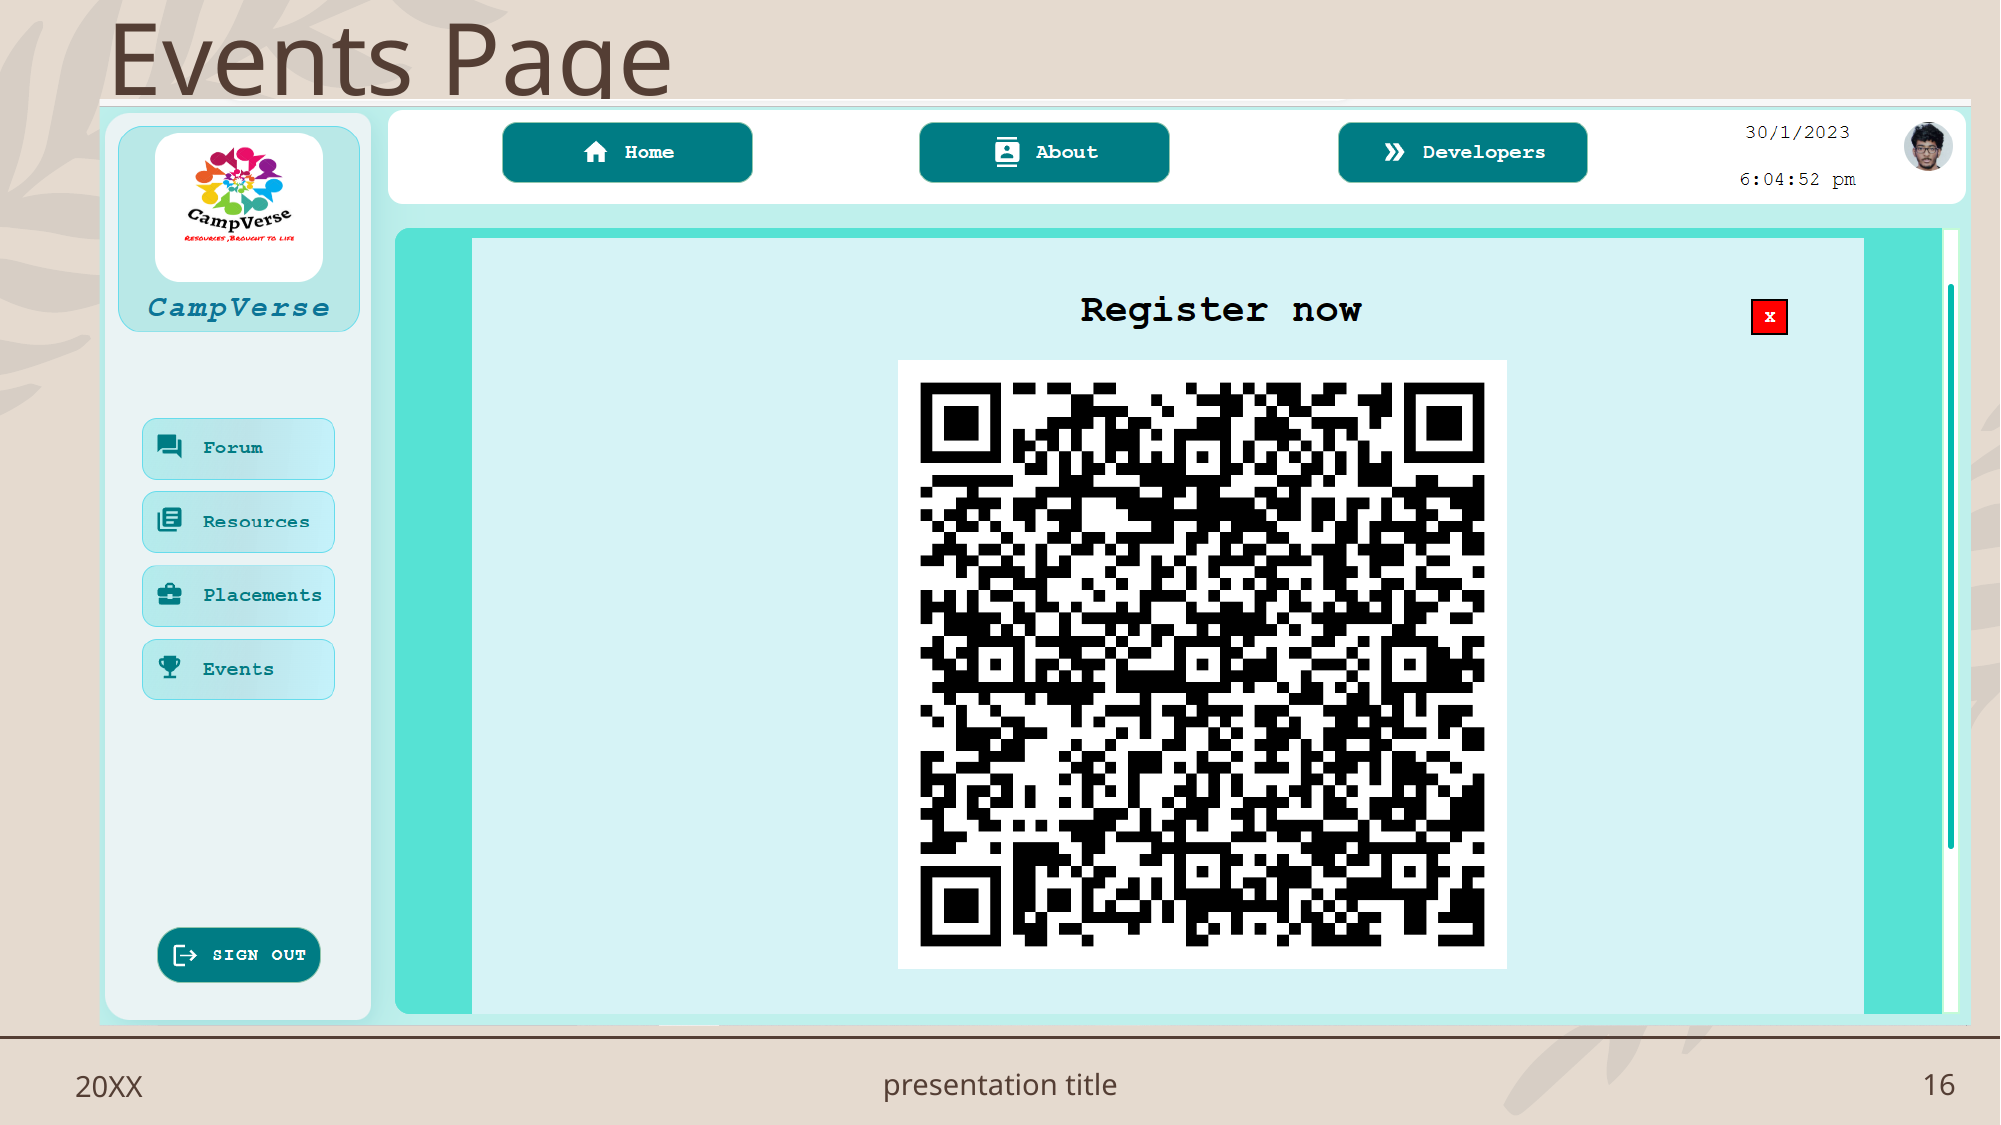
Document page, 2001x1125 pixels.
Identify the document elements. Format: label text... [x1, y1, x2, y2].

slide_number 20XX [60, 1060, 222, 1112]
slide_number 16 [1808, 1060, 1971, 1112]
title Events Page [91, 13, 1592, 125]
picture [99, 99, 1971, 1026]
footer presentation title [718, 1060, 1283, 1112]
